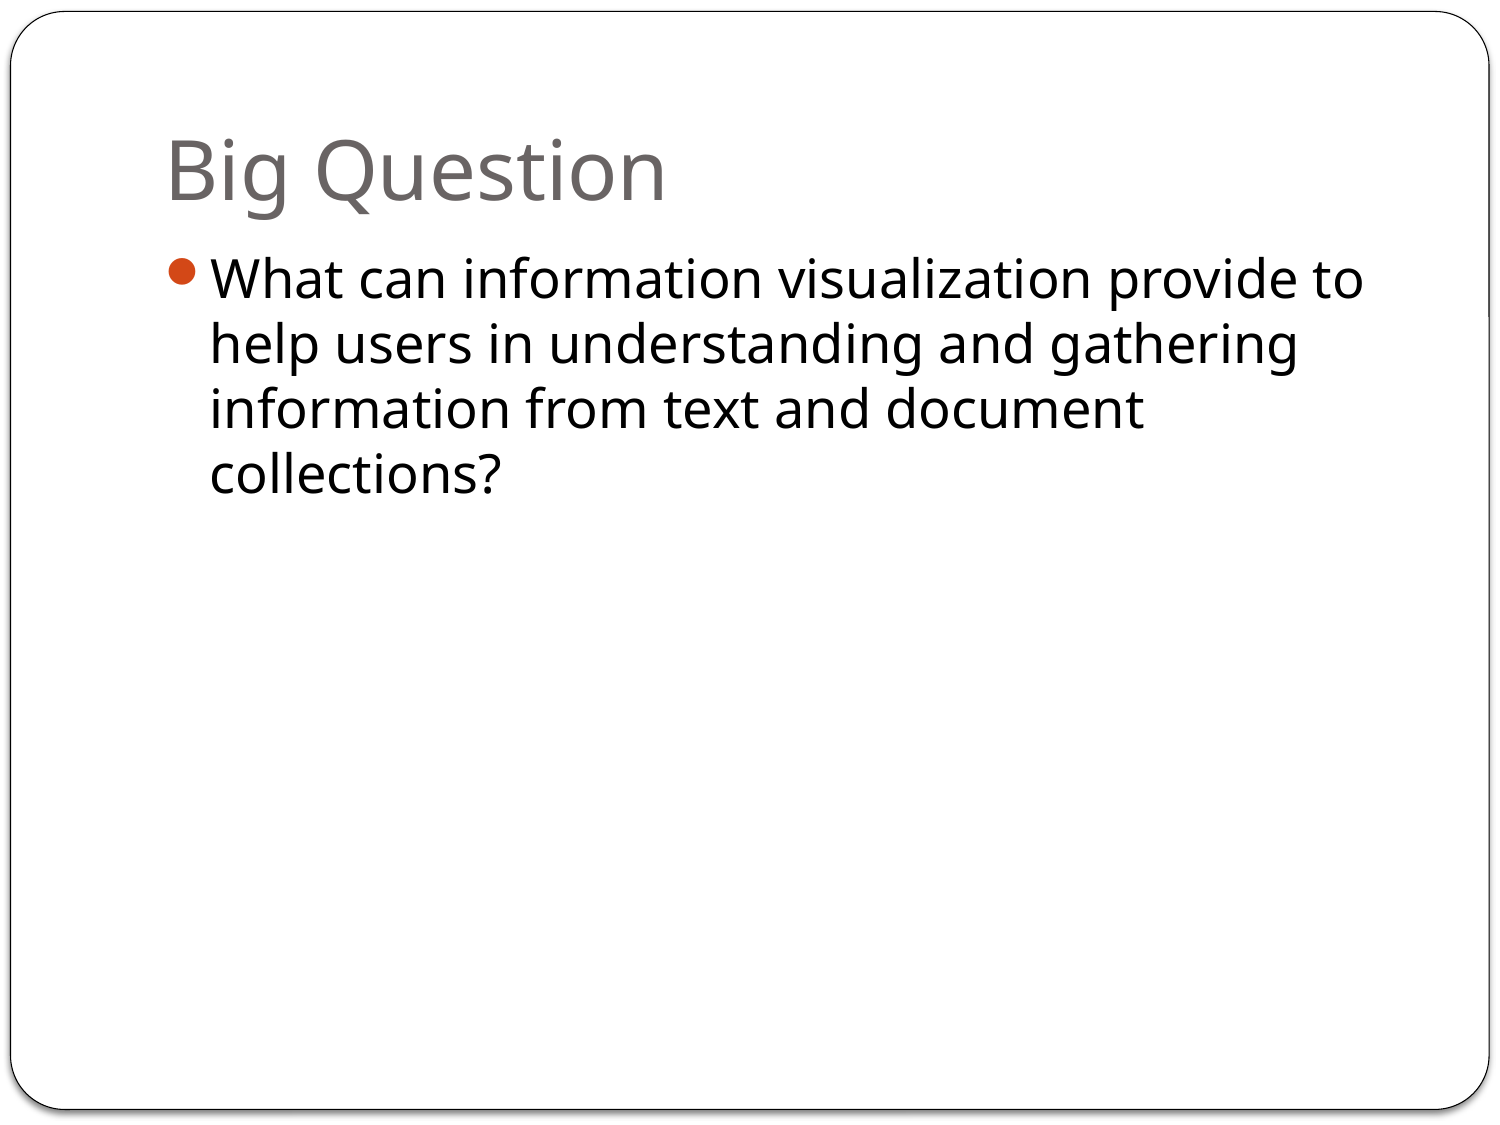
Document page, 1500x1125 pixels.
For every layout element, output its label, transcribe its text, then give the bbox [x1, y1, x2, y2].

list What can information visualization provide to help users in understanding and gathering information from text and document collections? [150, 237, 1425, 988]
title Big Question [150, 45, 1425, 233]
